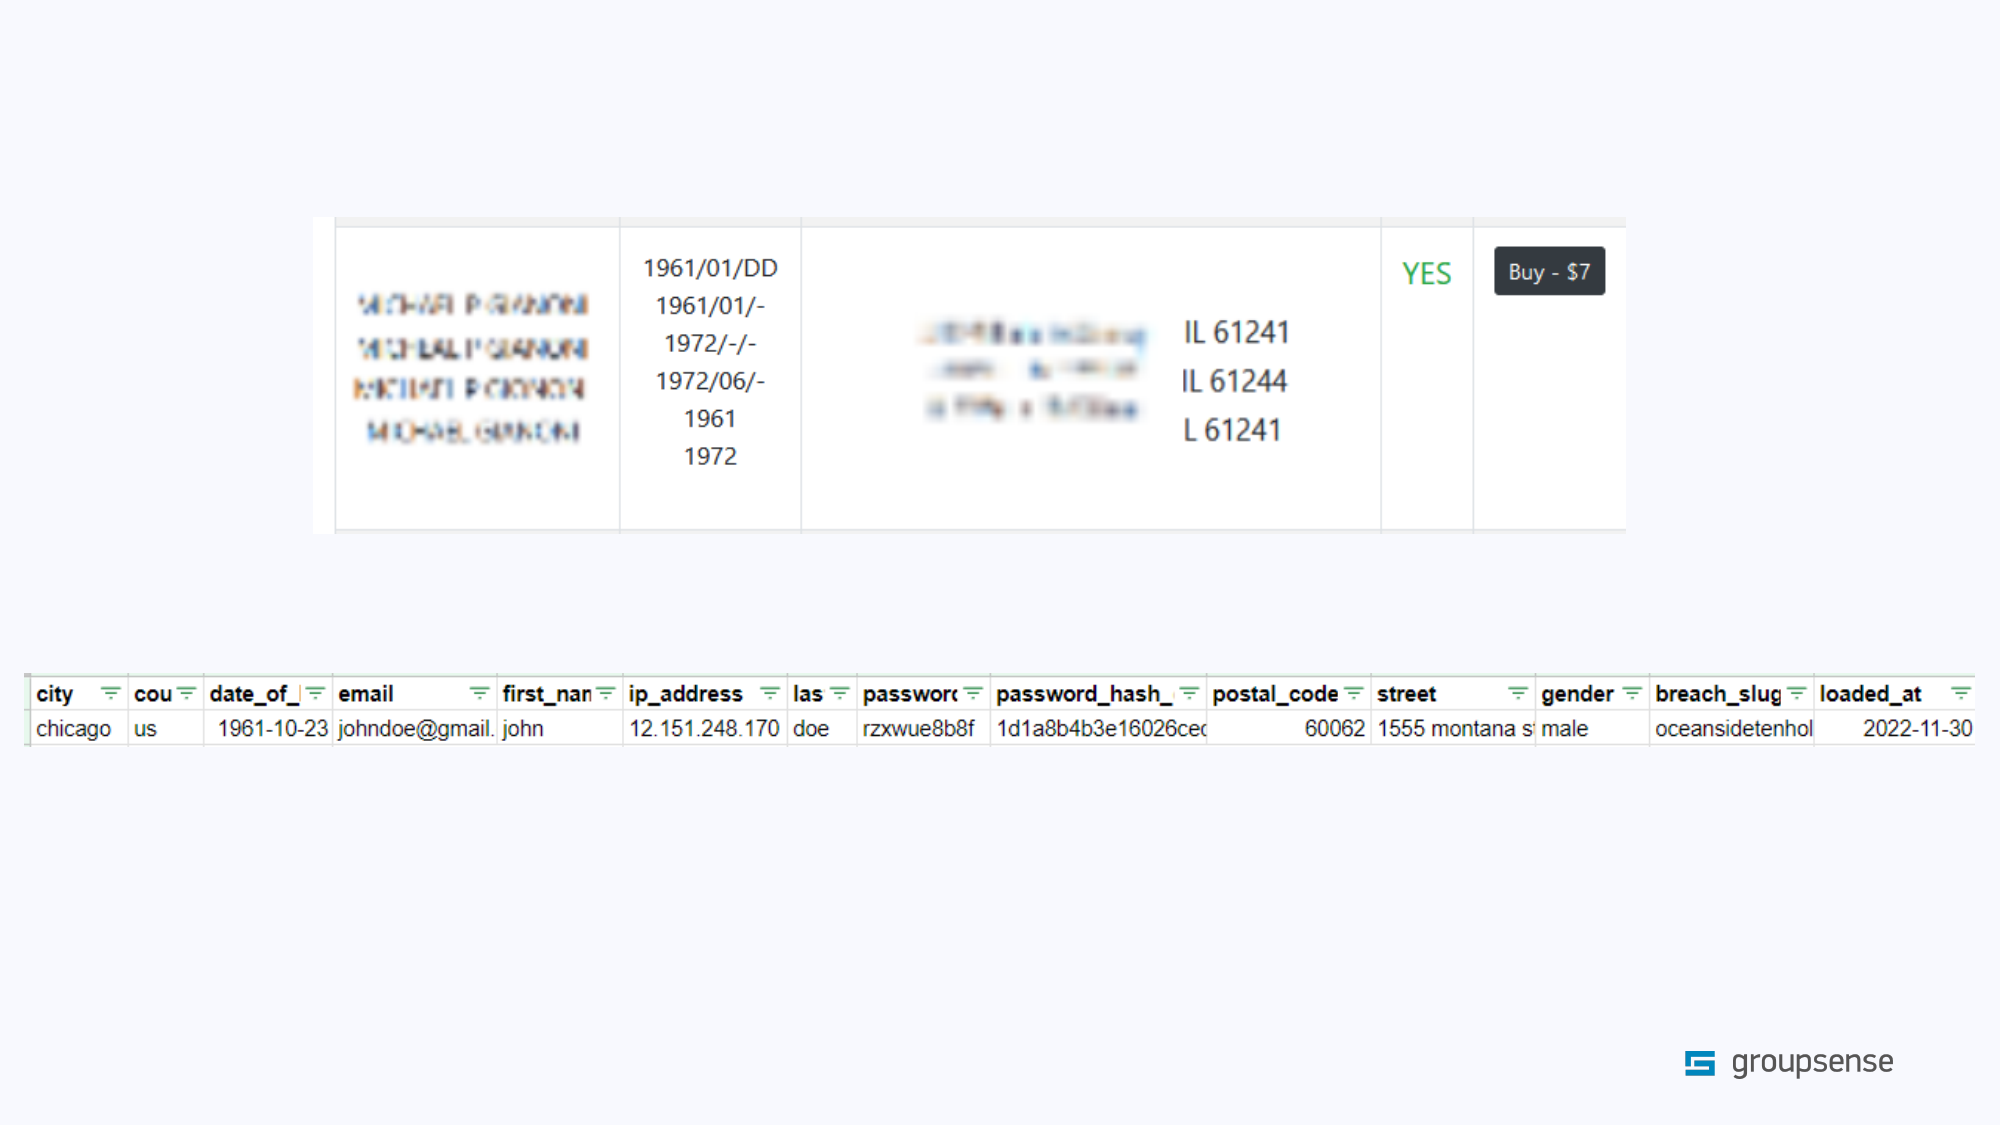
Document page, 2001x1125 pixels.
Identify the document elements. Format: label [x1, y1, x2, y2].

picture [1684, 1051, 1894, 1079]
picture [313, 217, 1626, 534]
picture [24, 673, 1976, 747]
